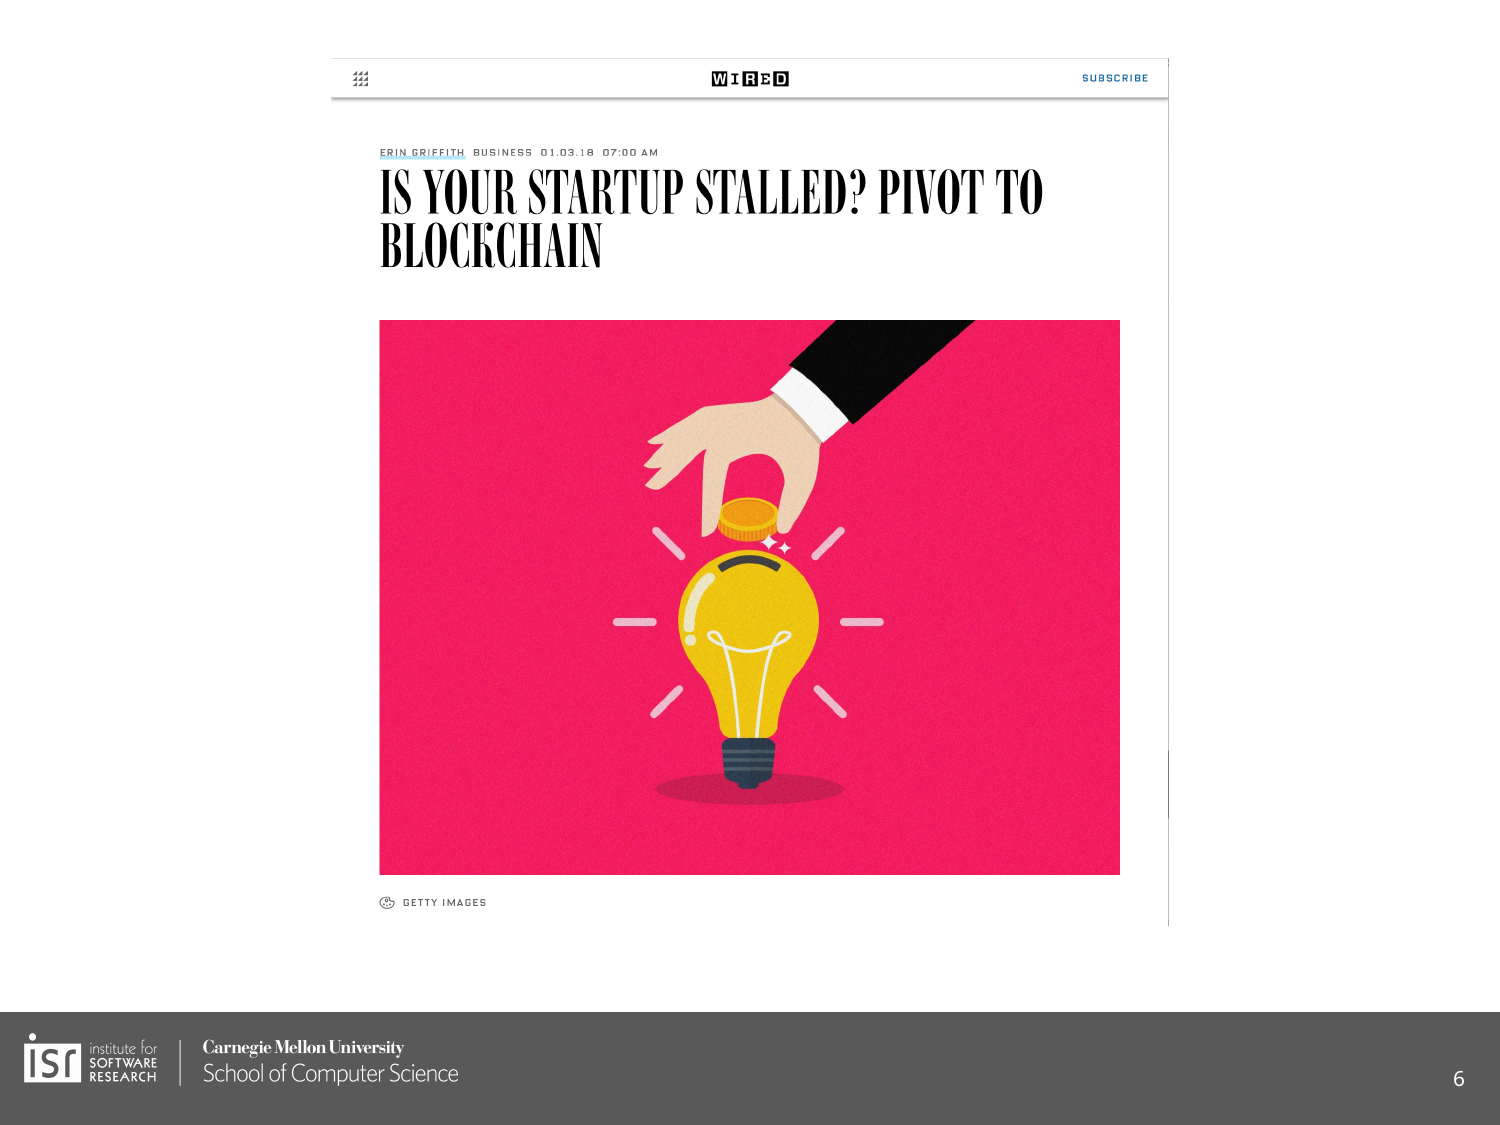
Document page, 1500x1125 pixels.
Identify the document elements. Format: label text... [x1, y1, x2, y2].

slide_number ‹#› [1389, 1036, 1480, 1123]
picture [330, 57, 1169, 926]
picture [24, 1033, 458, 1086]
